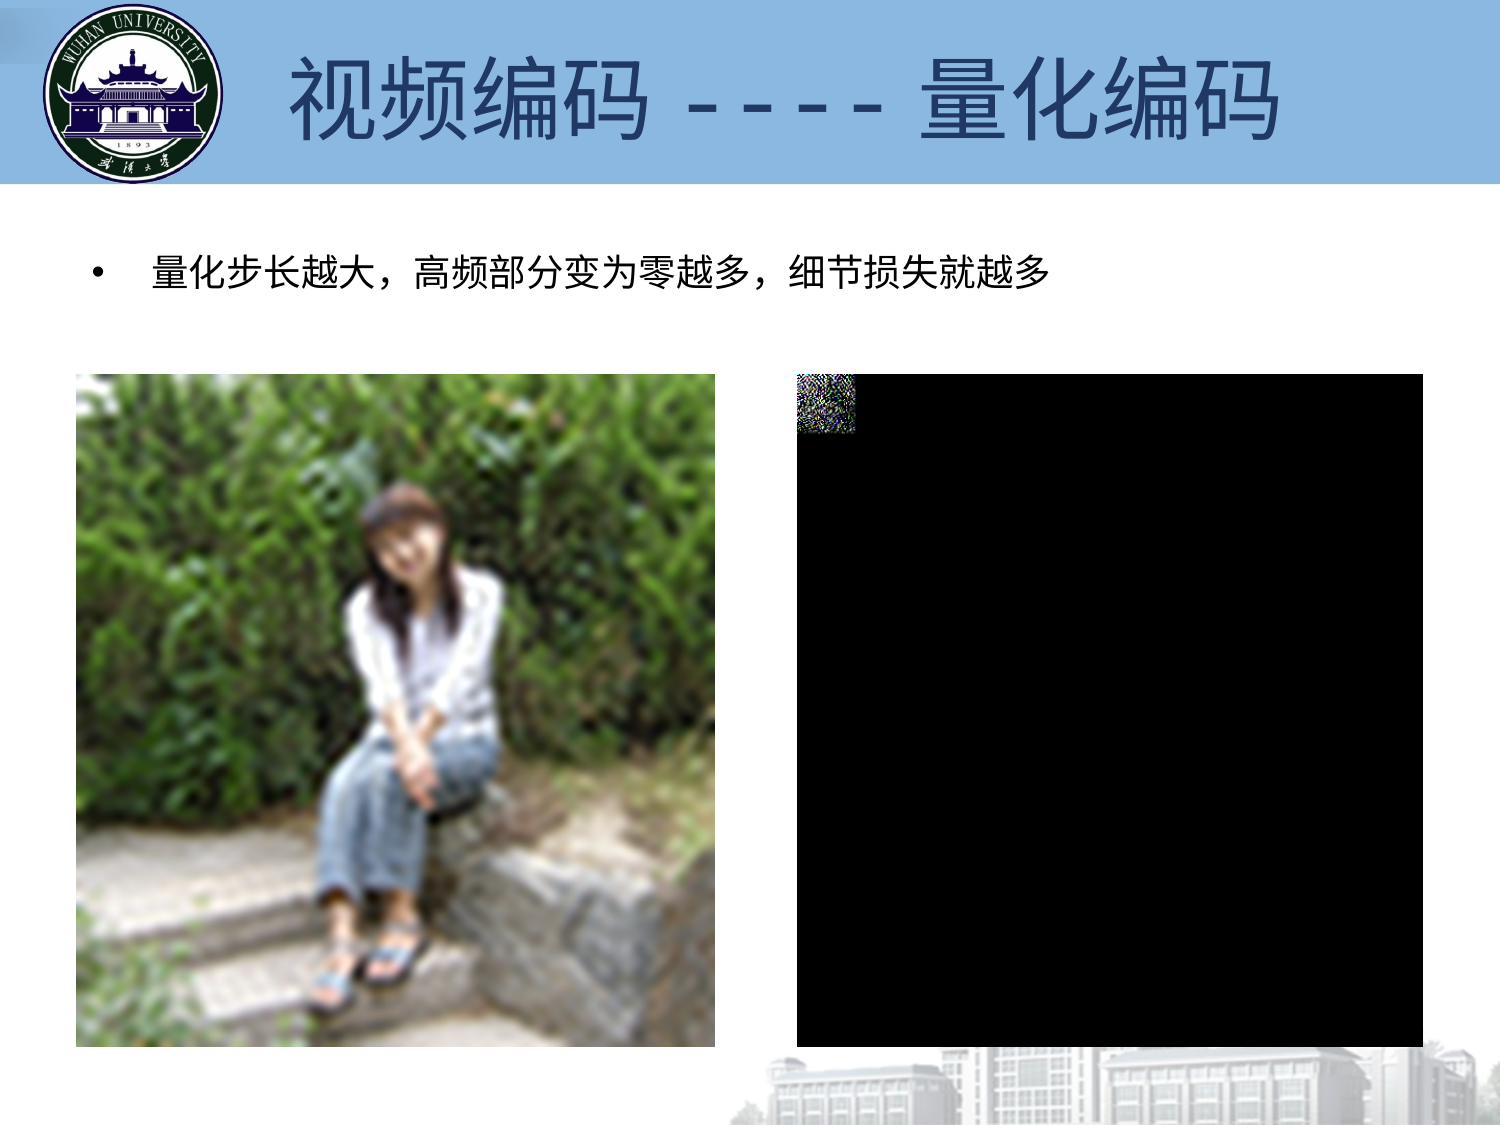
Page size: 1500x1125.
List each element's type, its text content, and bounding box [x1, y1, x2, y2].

picture [42, 3, 224, 184]
text_box 量化步长越大，高频部分变为零越多，细节损失就越多 [76, 241, 1383, 302]
title 视频编码----量化编码 [271, 45, 1500, 163]
picture [76, 374, 715, 1047]
picture [728, 374, 1500, 1125]
